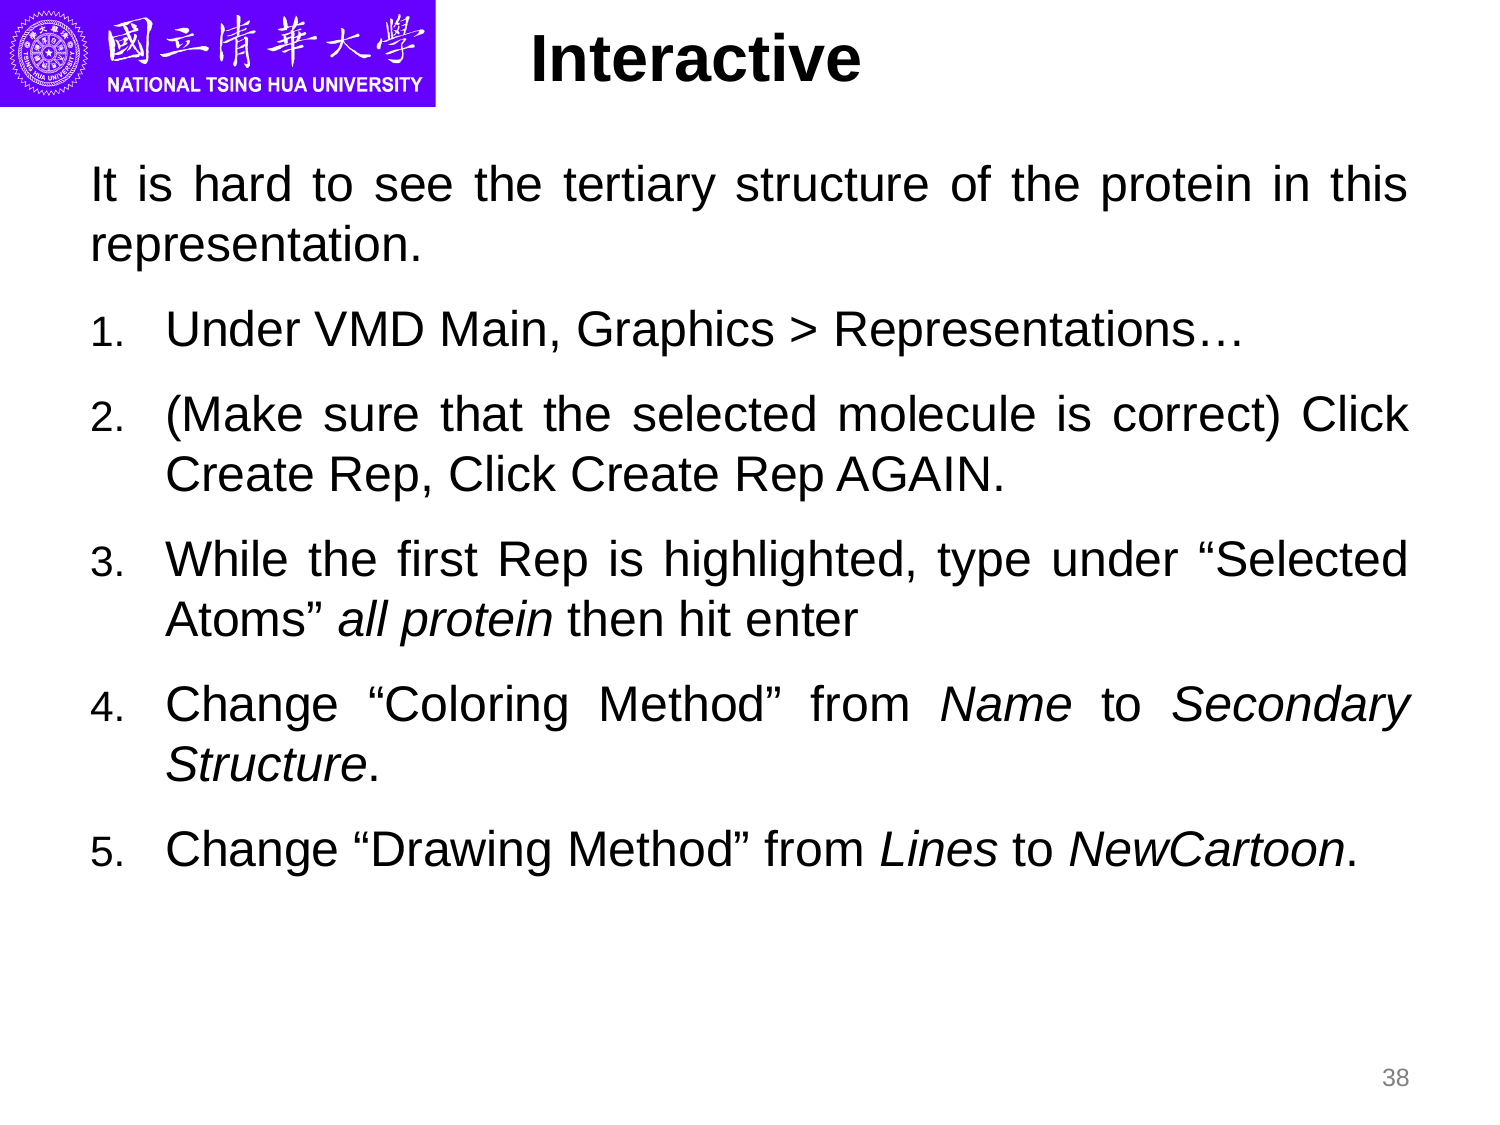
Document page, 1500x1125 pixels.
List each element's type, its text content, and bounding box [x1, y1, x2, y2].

title Interactive [515, 0, 1425, 107]
list It is hard to see the tertiary structure of the protein in this representation. Under VMD Main, Graphics > Representations… (Make sure that the selected molecule is correct) Click Create Rep, Click Create Rep AGAIN. While the first Rep is highlighted, type under “Selected Atoms” all protein then hit enter Change “Coloring Method” from Name to Secondary Structure. Change “Drawing Method” from Lines to NewCartoon. [75, 144, 1425, 1032]
picture [0, 0, 436, 107]
slide_number 38 [1308, 1050, 1425, 1103]
